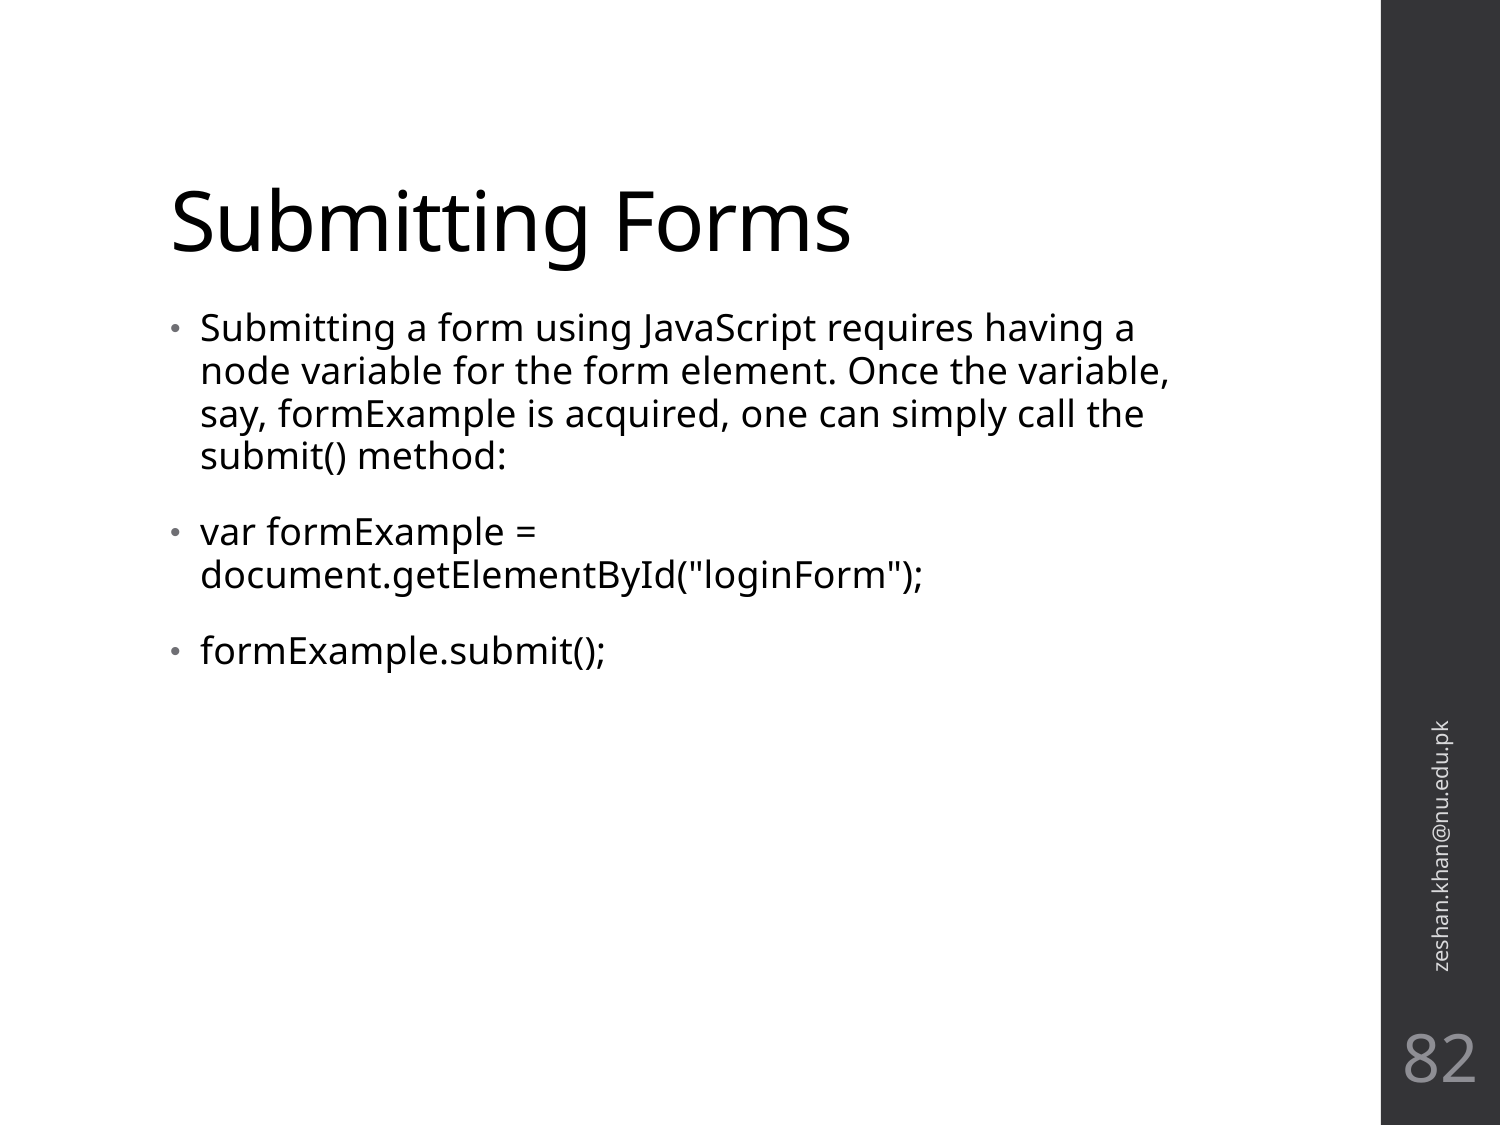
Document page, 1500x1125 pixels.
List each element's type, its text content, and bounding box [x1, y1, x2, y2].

slide_number 82 [1384, 1012, 1498, 1110]
list Submitting a form using JavaScript requires having a node variable for the form element. Once the variable, say, formExample is acquired, one can simply call the submit() method: var formExample = document.getElementById("loginForm"); formExample.submit(); [155, 299, 1213, 1014]
title Submitting Forms [155, 60, 1348, 278]
footer zeshan.khan@nu.edu.pk [1418, 400, 1464, 988]
